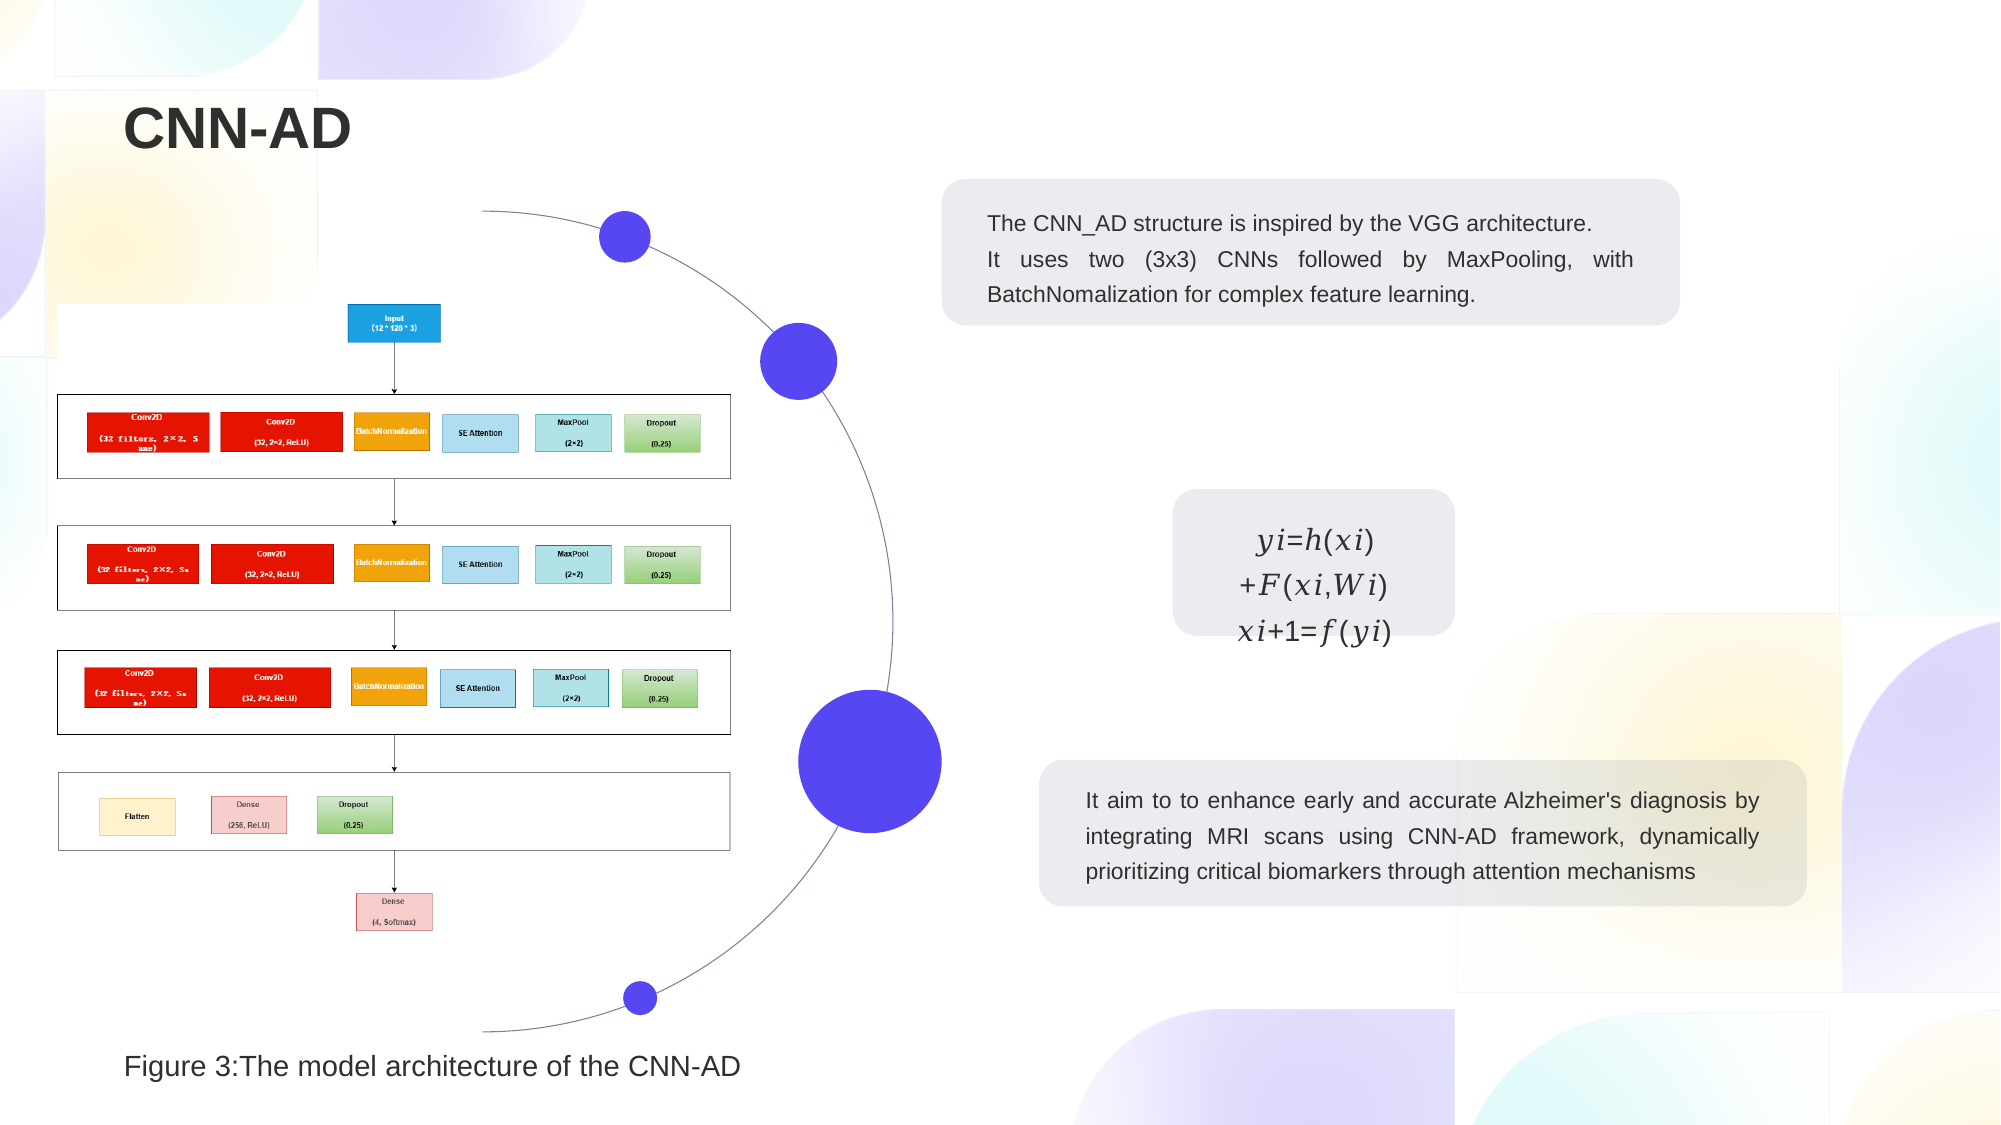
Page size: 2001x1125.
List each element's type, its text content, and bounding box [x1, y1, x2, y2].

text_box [941, 178, 1681, 326]
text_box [1172, 489, 1455, 636]
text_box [1038, 759, 1807, 907]
title CNN-AD [108, 0, 1890, 169]
text_box Figure 3:The model architecture of the CNN-AD [109, 1039, 799, 1090]
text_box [72, 211, 942, 1032]
picture [57, 304, 731, 932]
